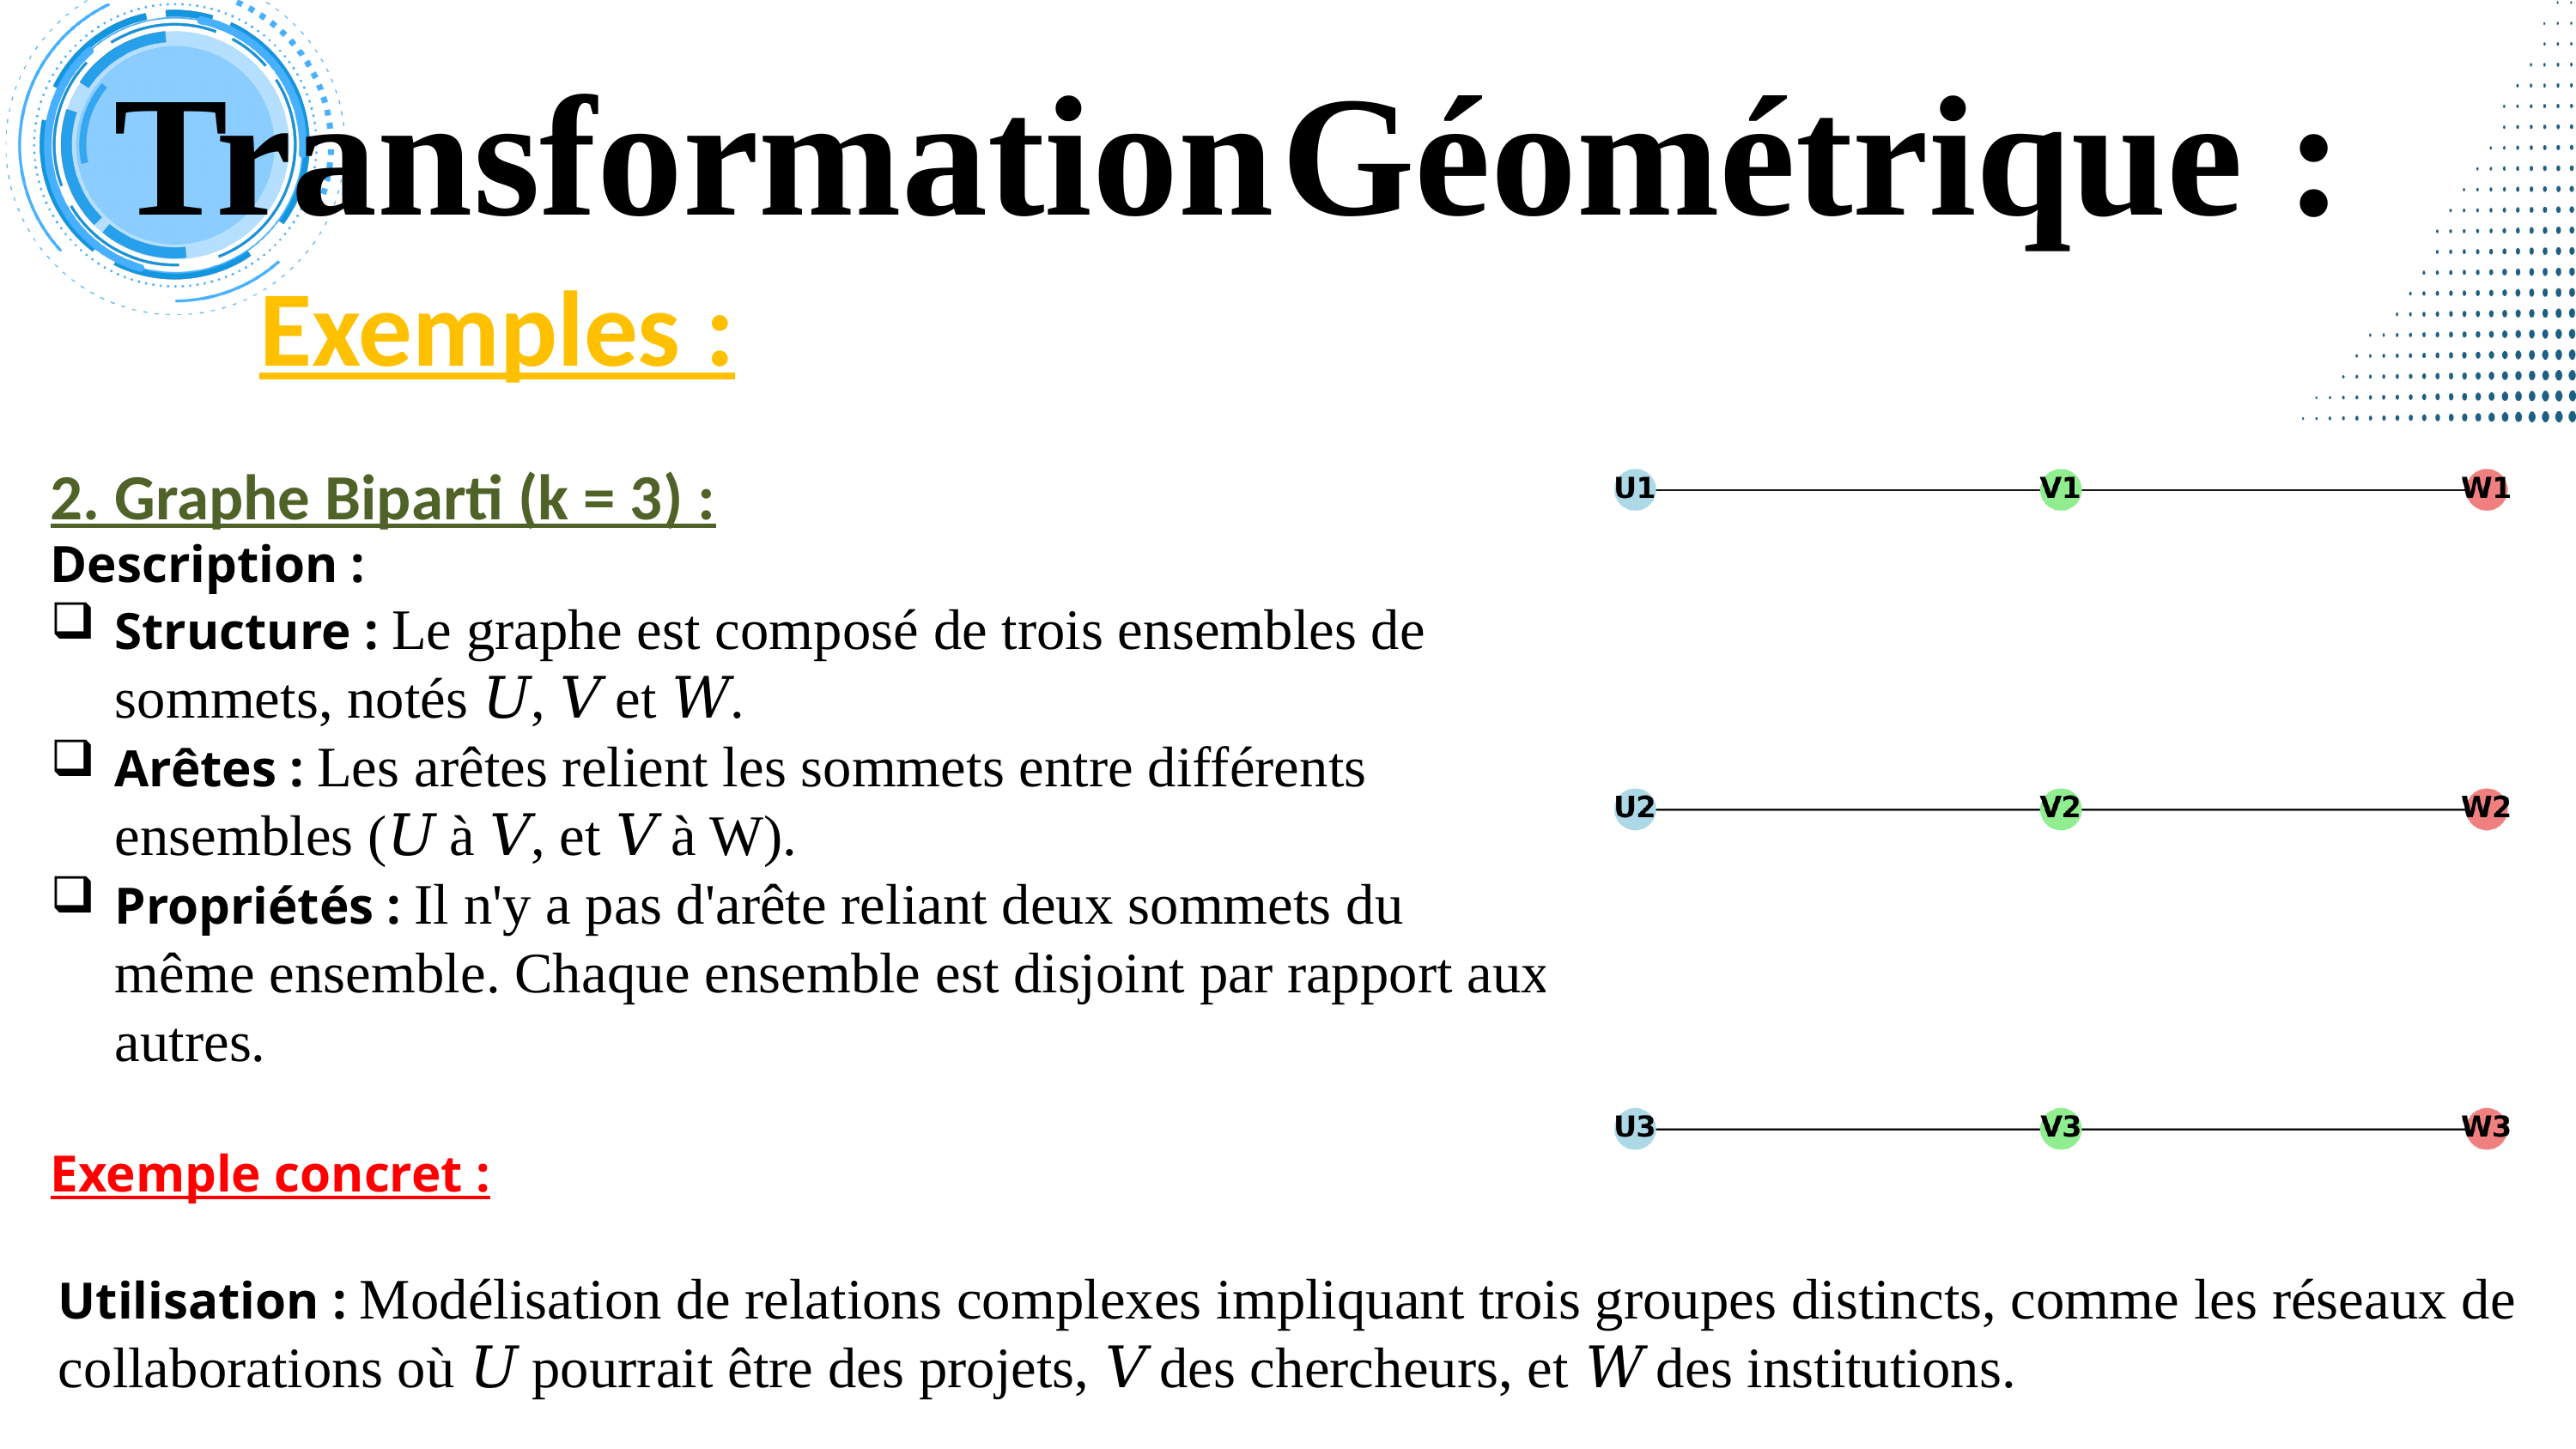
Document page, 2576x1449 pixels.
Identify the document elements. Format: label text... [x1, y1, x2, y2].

text_box 2. Graphe Biparti (k = 3) : Description : Structure : Le graphe est composé de trois ensembles de sommets, notés 𝑈, 𝑉 et 𝑊. Arêtes : Les arêtes relient les sommets entre différents ensembles (𝑈 à 𝑉, et 𝑉 à W). Propriétés : Il n'y a pas d'arête reliant deux sommets du même ensemble. Chaque ensemble est disjoint par rapport aux autres. Exemple concret : [37, 448, 1567, 1247]
text_box [2034, 394, 2576, 421]
text_box [2034, 0, 2576, 252]
text_box Exemples : [246, 252, 2576, 394]
picture [1545, 421, 2576, 1196]
text_box [5, 0, 345, 315]
text_box Utilisation : Modélisation de relations complexes impliquant trois groupes distincts, comme les réseaux de collaborations où 𝑈 pourrait être des projets, 𝑉 des chercheurs, et 𝑊 des institutions. [46, 1255, 2576, 1444]
text_box Transformation Géométrique : [100, 36, 2514, 256]
